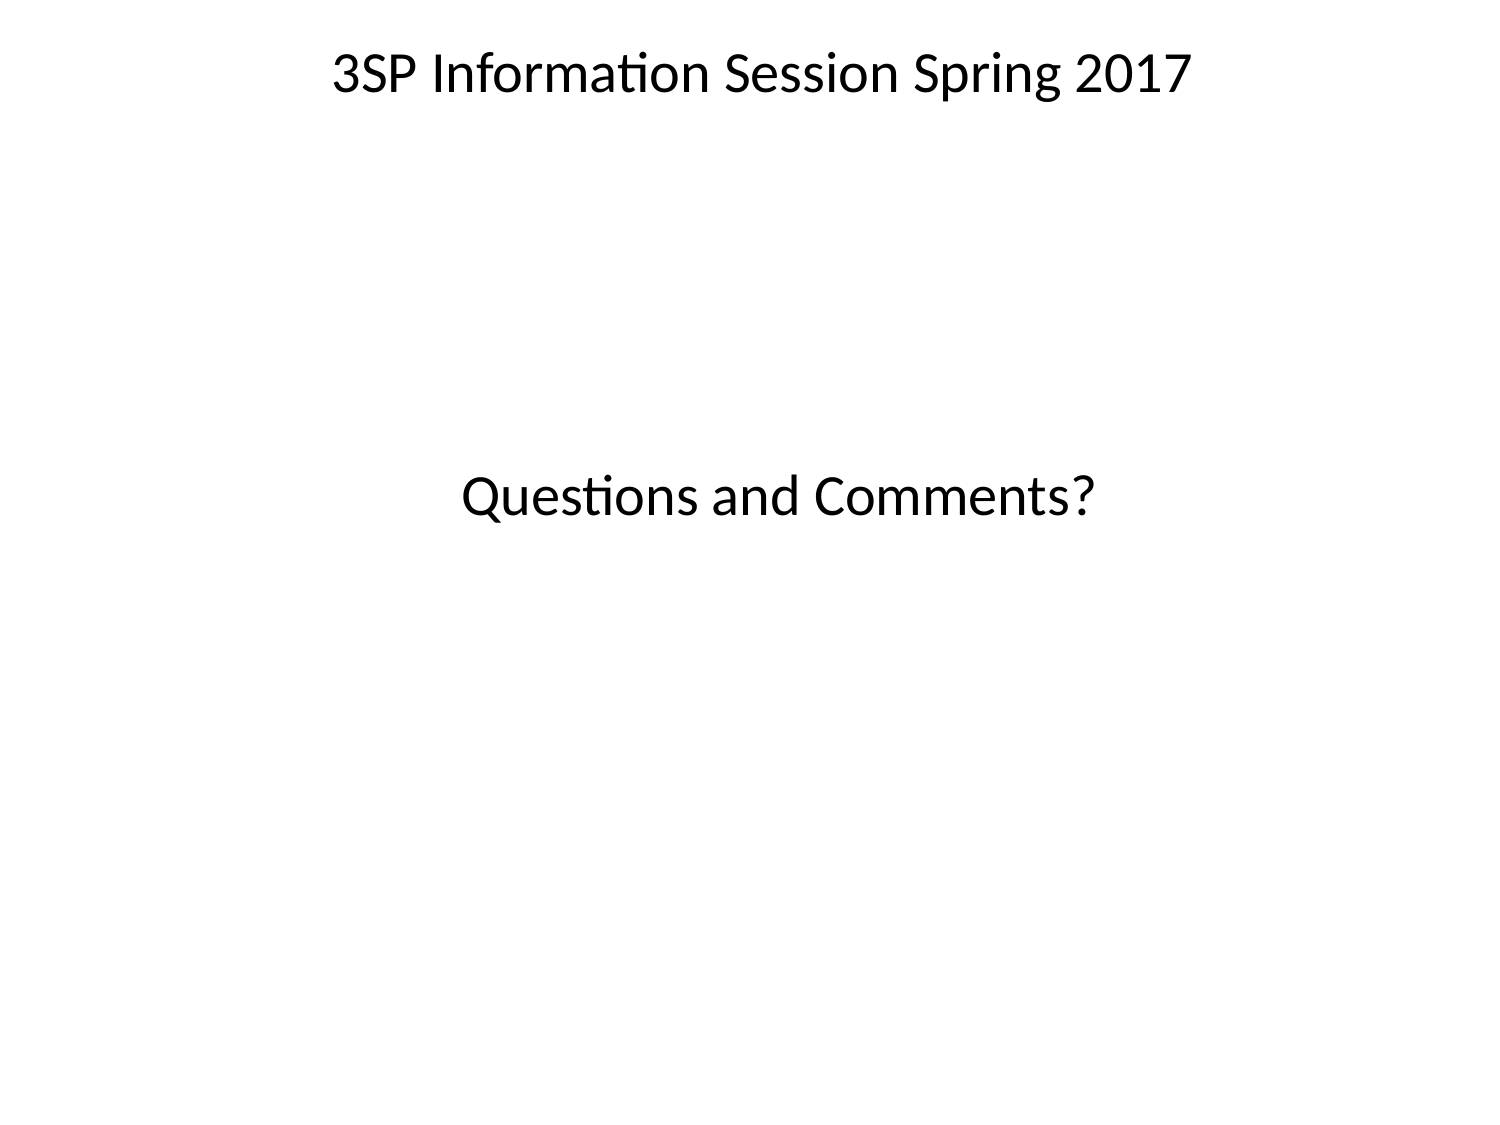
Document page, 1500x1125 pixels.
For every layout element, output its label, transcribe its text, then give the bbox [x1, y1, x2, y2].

text_box Questions and Comments? [225, 450, 1325, 535]
text_box 3SP Information Session Spring 2017 [150, 26, 1375, 112]
